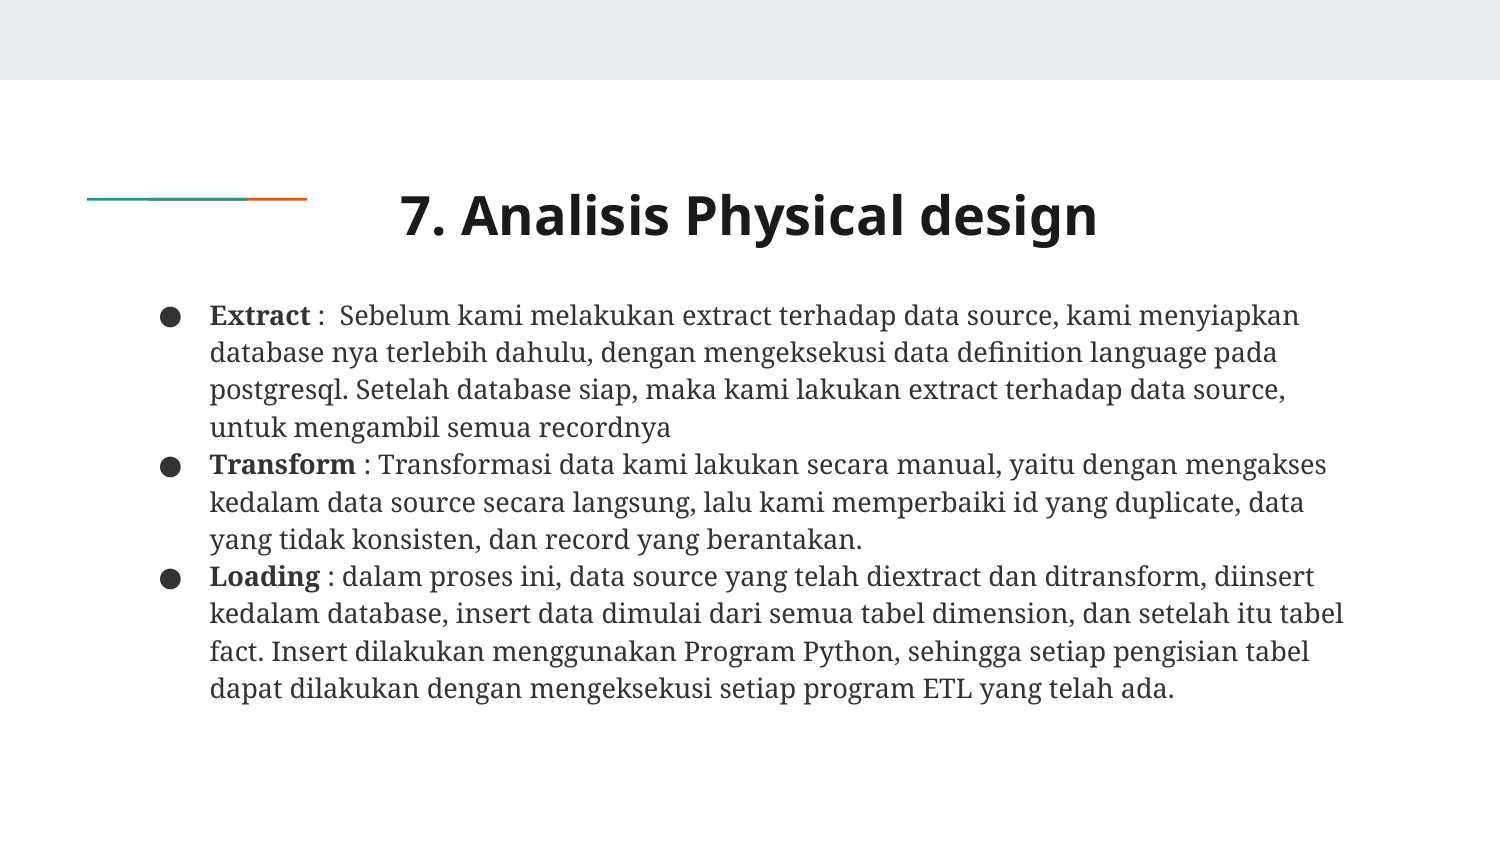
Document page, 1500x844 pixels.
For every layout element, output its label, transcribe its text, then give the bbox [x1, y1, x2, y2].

title 7. Analisis Physical design [119, 166, 1381, 255]
list Extract : Sebelum kami melakukan extract terhadap data source, kami menyiapkan database nya terlebih dahulu, dengan mengeksekusi data definition language pada postgresql. Setelah database siap, maka kami lakukan extract terhadap data source, untuk mengambil semua recordnya Transform : Transformasi data kami lakukan secara manual, yaitu dengan mengakses kedalam data source secara langsung, lalu kami memperbaiki id yang duplicate, data yang tidak konsisten, dan record yang berantakan. Loading : dalam proses ini, data source yang telah diextract dan ditransform, diinsert kedalam database, insert data dimulai dari semua tabel dimension, dan setelah itu tabel fact. Insert dilakukan menggunakan Program Python, sehingga setiap pengisian tabel dapat dilakukan dengan mengeksekusi setiap program ETL yang telah ada. [119, 278, 1381, 752]
